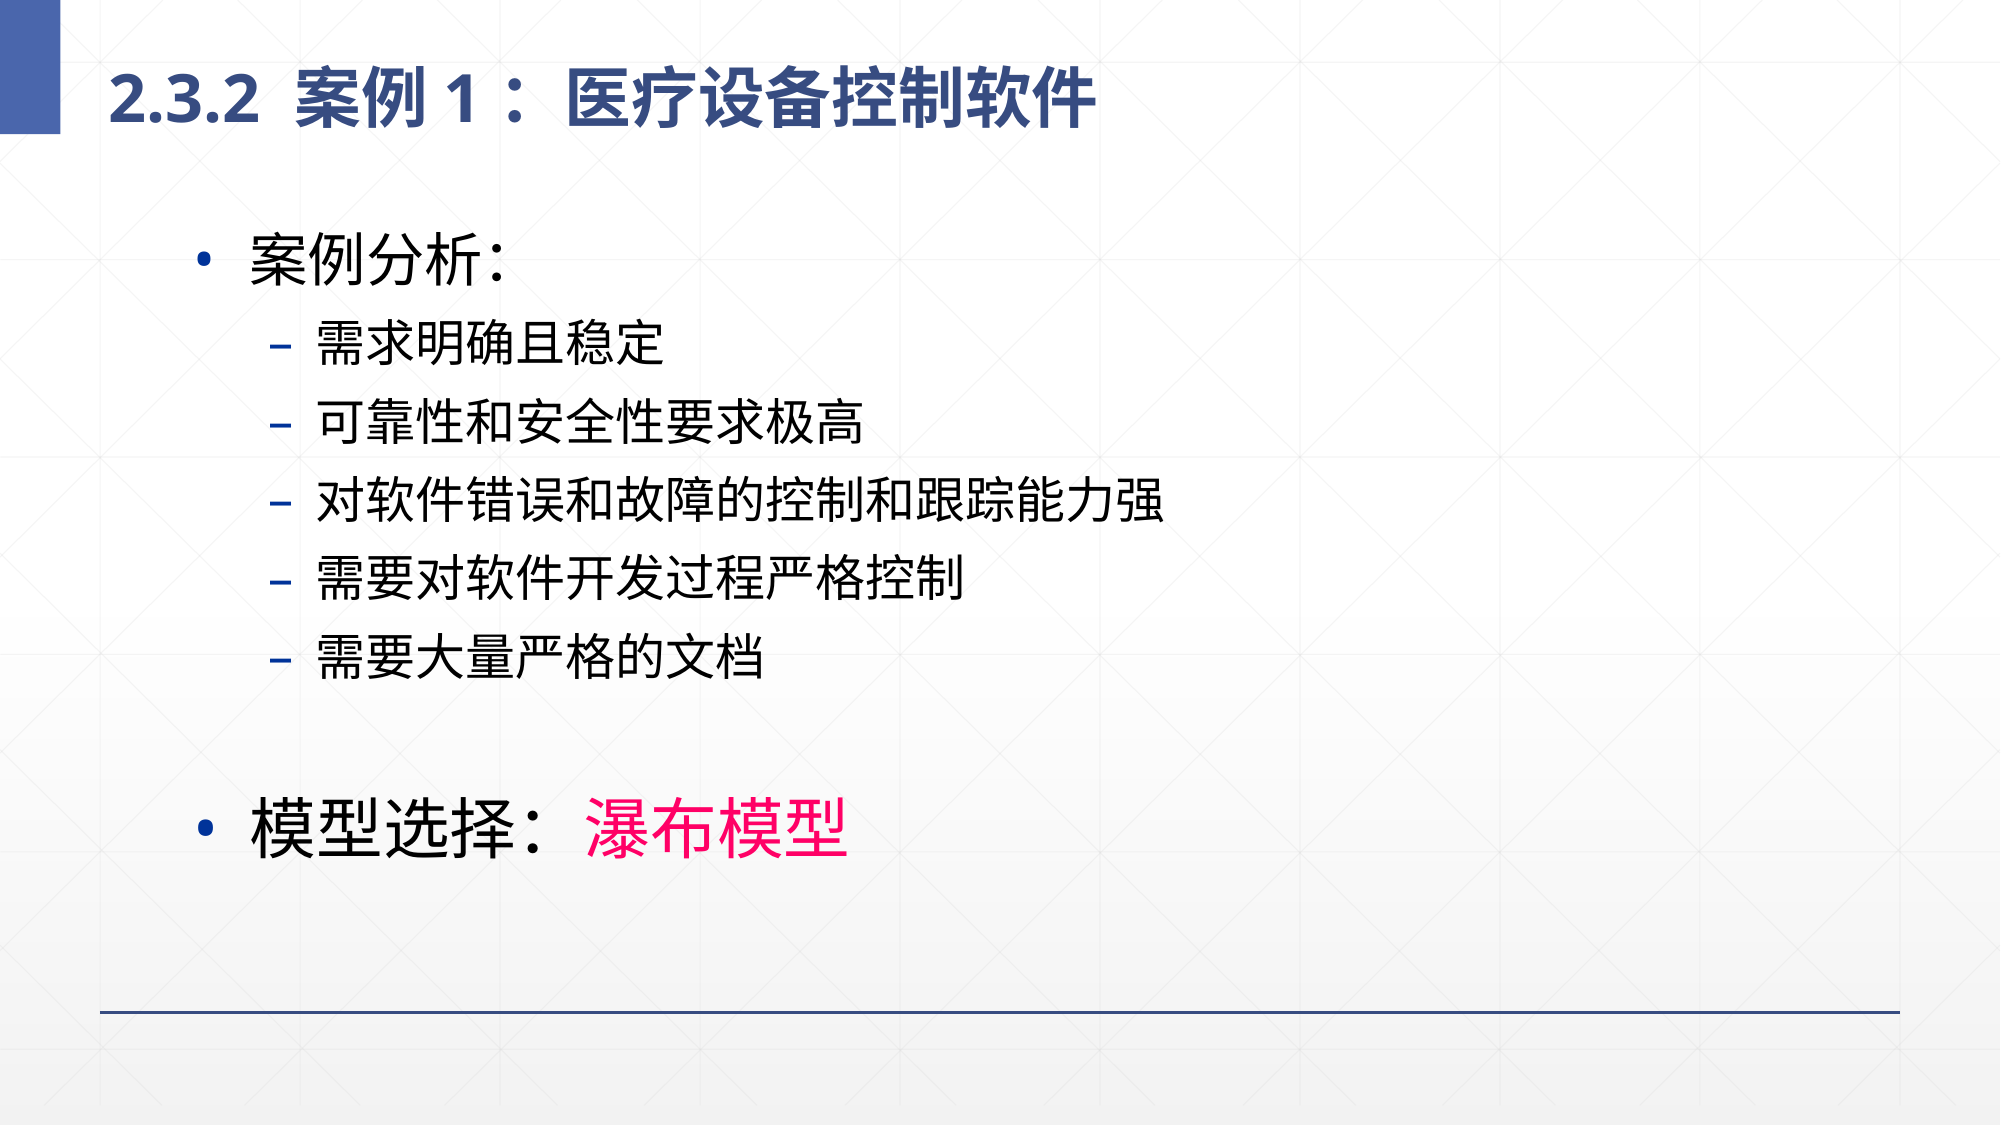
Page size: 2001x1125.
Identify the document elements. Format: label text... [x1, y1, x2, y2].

title 2.3.2 案例1：医疗设备控制软件 [93, 24, 1822, 135]
text_box 案例分析： 需求明确且稳定 可靠性和安全性要求极高 对软件错误和故障的控制和跟踪能力强 需要对软件开发过程严格控制 需要大量严格的文档 模型选择：瀑布模型 [193, 215, 1544, 984]
